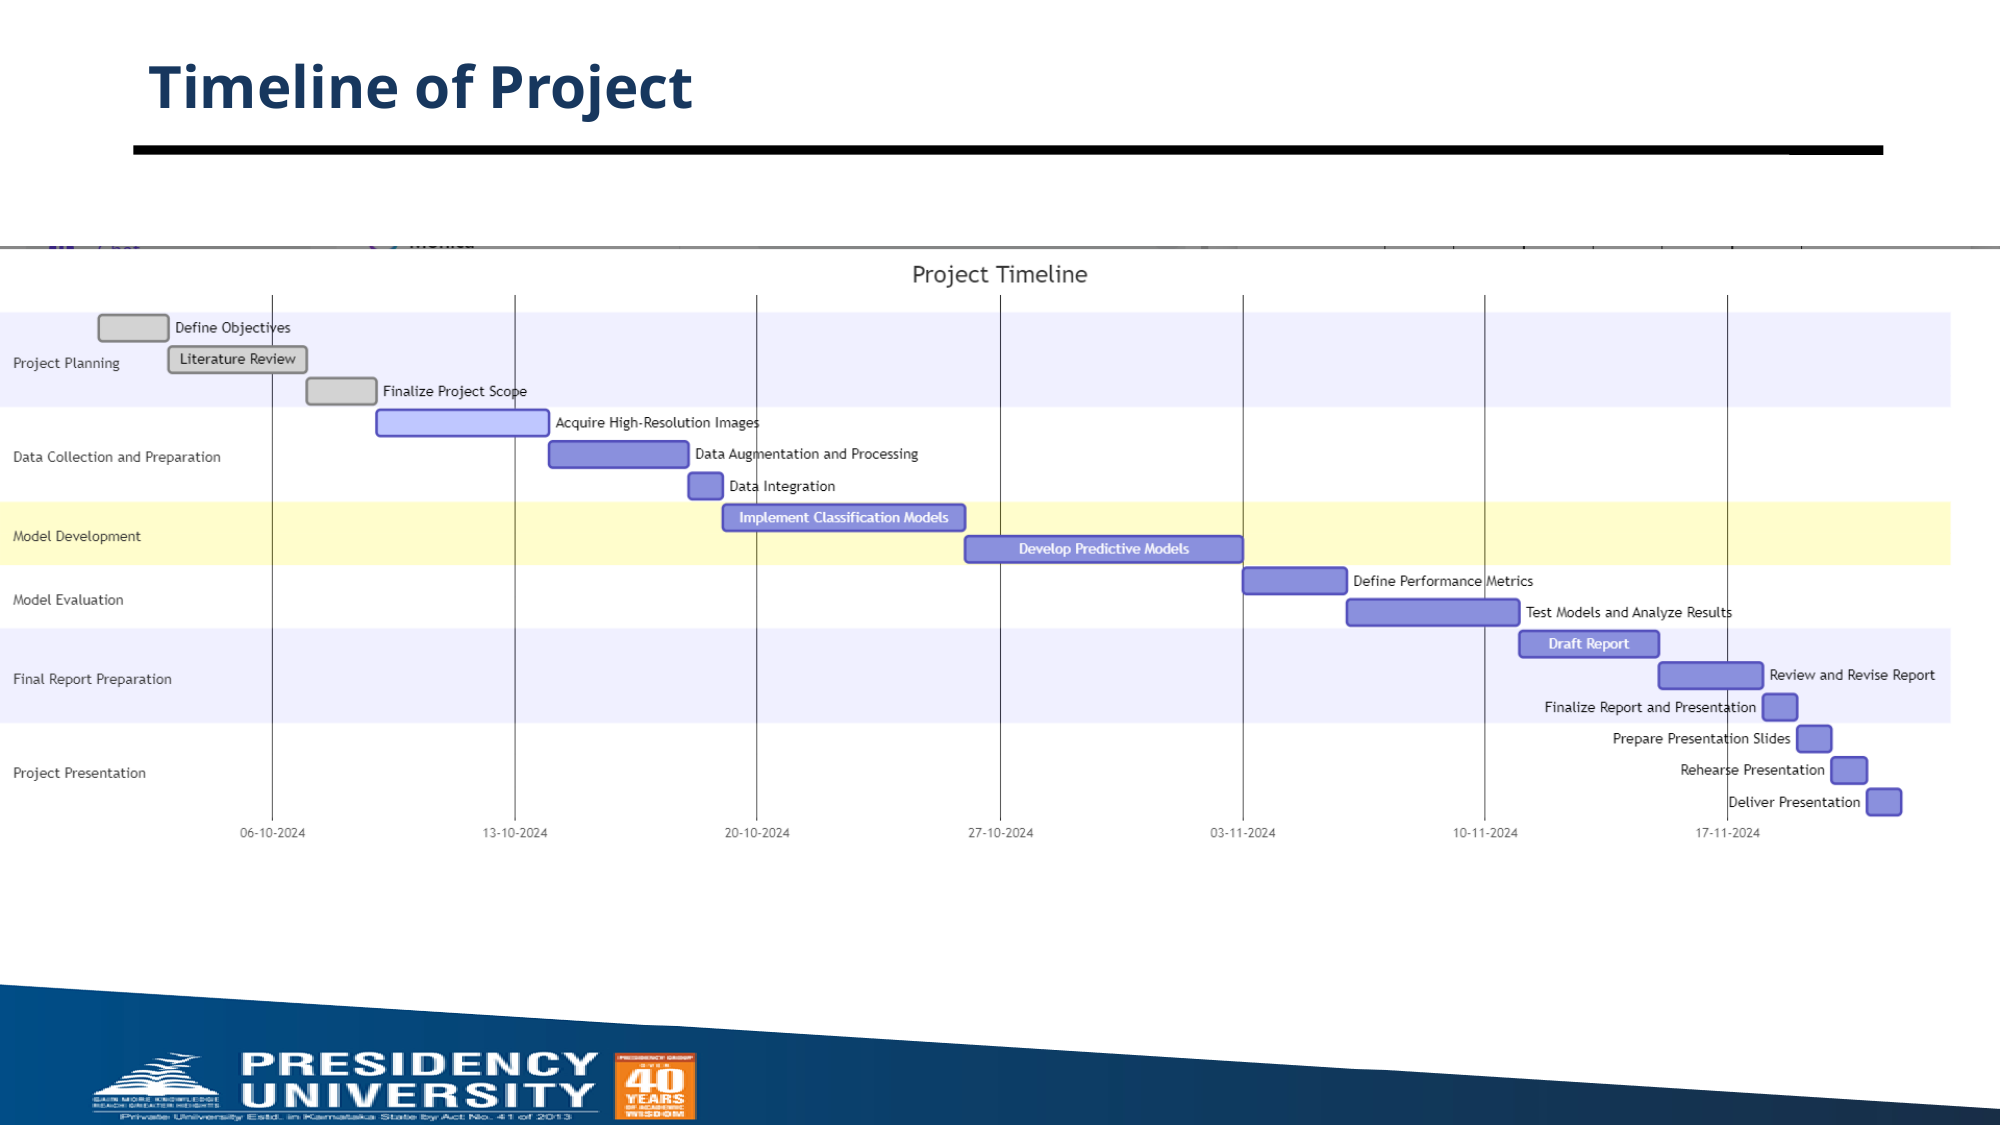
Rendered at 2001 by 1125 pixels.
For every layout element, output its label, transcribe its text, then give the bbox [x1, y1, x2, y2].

picture [0, 982, 2000, 1125]
title Timeline of Project [133, 45, 1884, 125]
picture [0, 246, 2000, 879]
